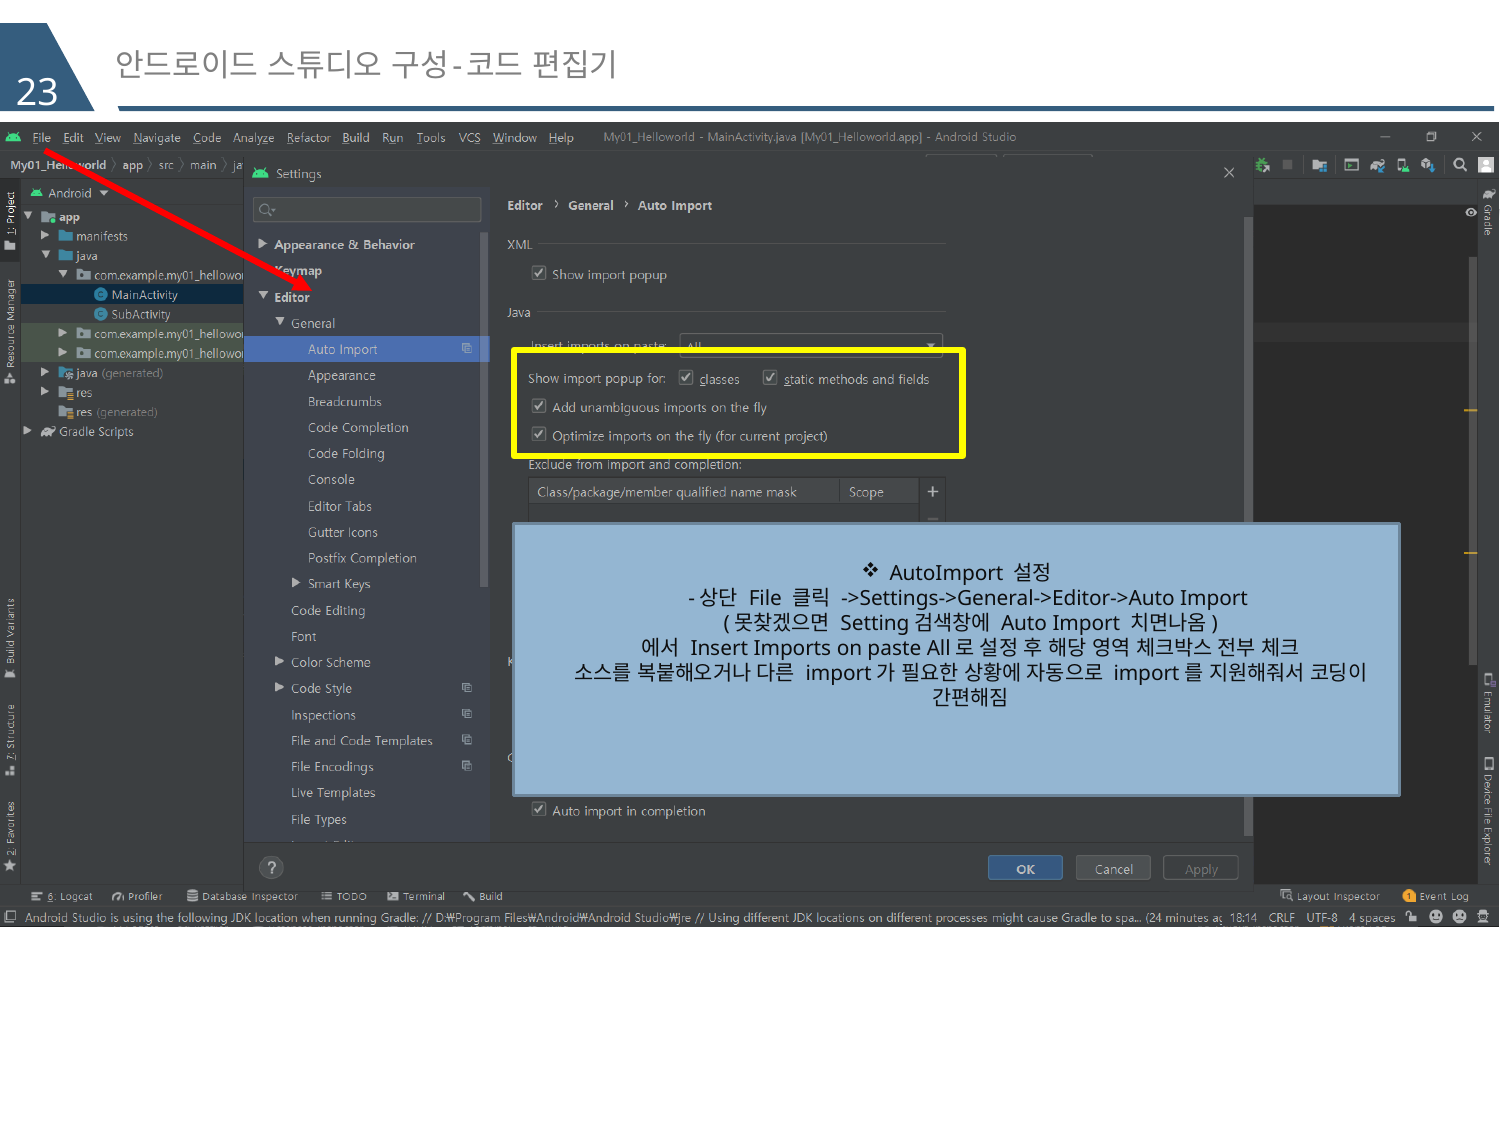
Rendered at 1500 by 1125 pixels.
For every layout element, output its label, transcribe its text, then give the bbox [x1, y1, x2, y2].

text_box [0, 0, 1500, 75]
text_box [44, 150, 313, 292]
title 안드로이드 스튜디오 구성-코드 편집기 [100, 37, 1438, 90]
slide_number 23 [1, 60, 89, 101]
picture [0, 121, 1499, 928]
